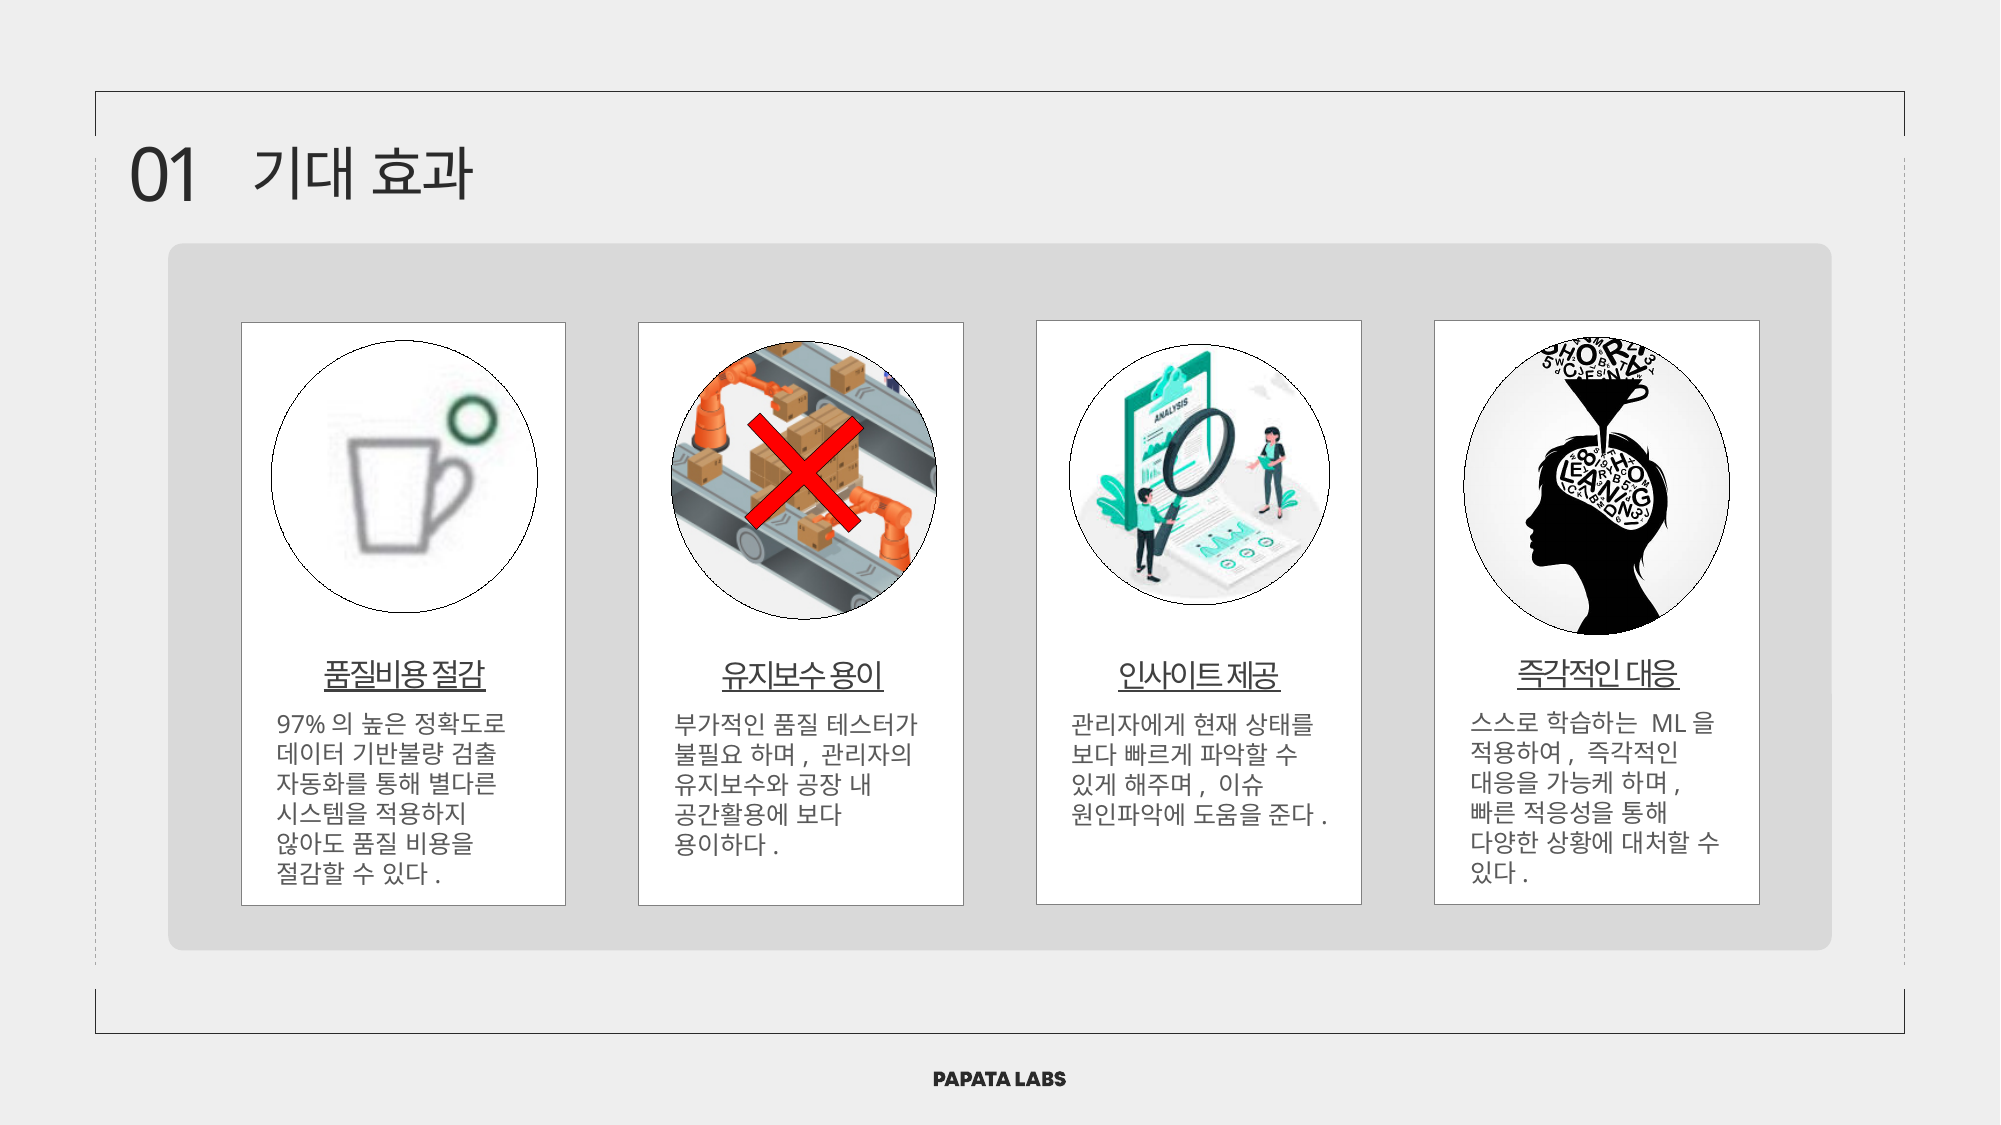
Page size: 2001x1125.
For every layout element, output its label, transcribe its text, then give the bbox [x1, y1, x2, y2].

picture [1463, 337, 1730, 635]
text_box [638, 321, 964, 906]
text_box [1434, 320, 1760, 905]
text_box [1036, 320, 1362, 905]
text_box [933, 1071, 1066, 1087]
text_box [95, 988, 1905, 1034]
text_box 기대 효과 [242, 133, 485, 210]
text_box [167, 242, 1833, 952]
text_box 01 [119, 123, 217, 219]
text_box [240, 321, 566, 906]
text_box [95, 91, 1905, 137]
